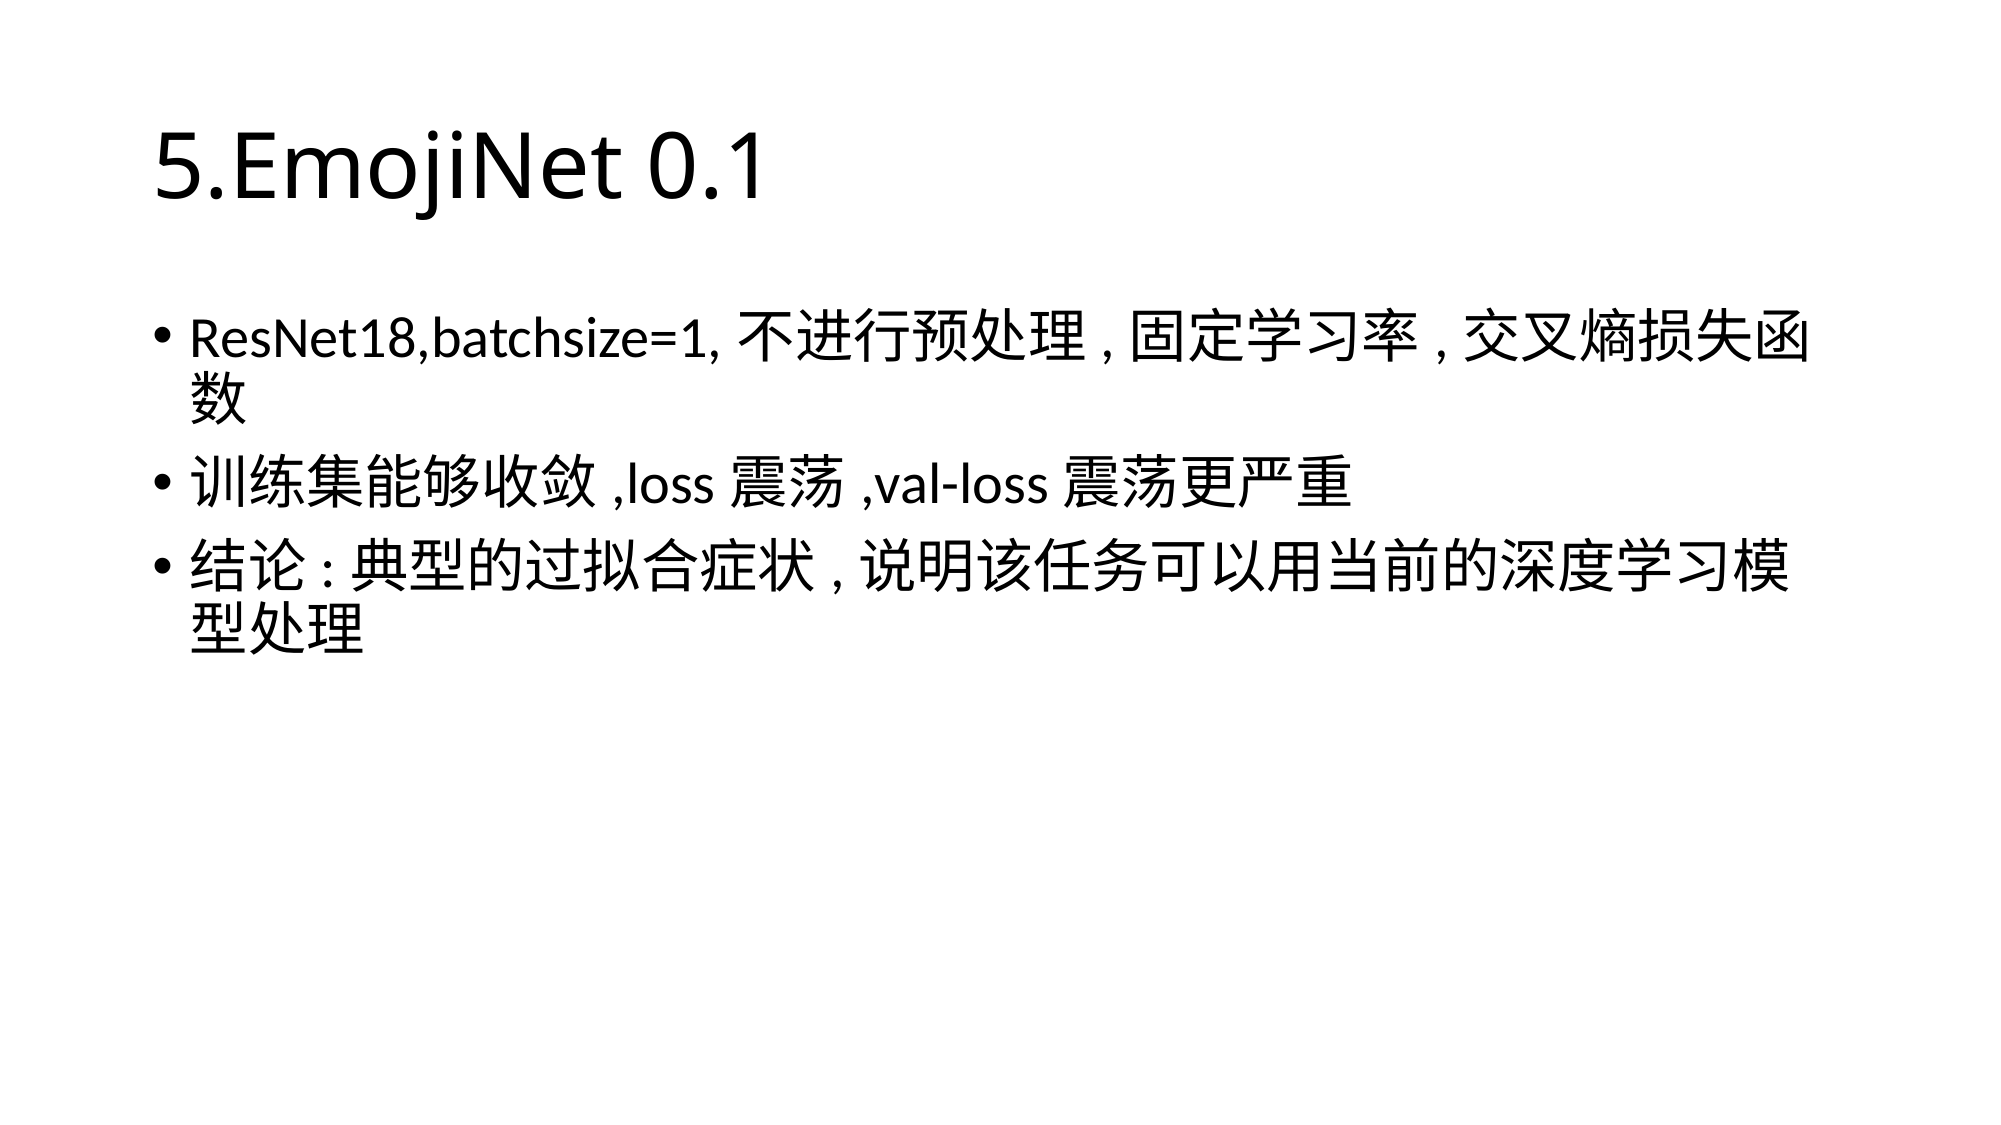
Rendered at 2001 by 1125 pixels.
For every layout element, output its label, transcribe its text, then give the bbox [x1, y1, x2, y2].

title 5.EmojiNet 0.1 [137, 59, 1863, 278]
list ResNet18,batchsize=1,不进行预处理,固定学习率,交叉熵损失函数 训练集能够收敛,loss震荡,val-loss震荡更严重 结论:典型的过拟合症状,说明该任务可以用当前的深度学习模型处理 [137, 299, 1863, 1014]
